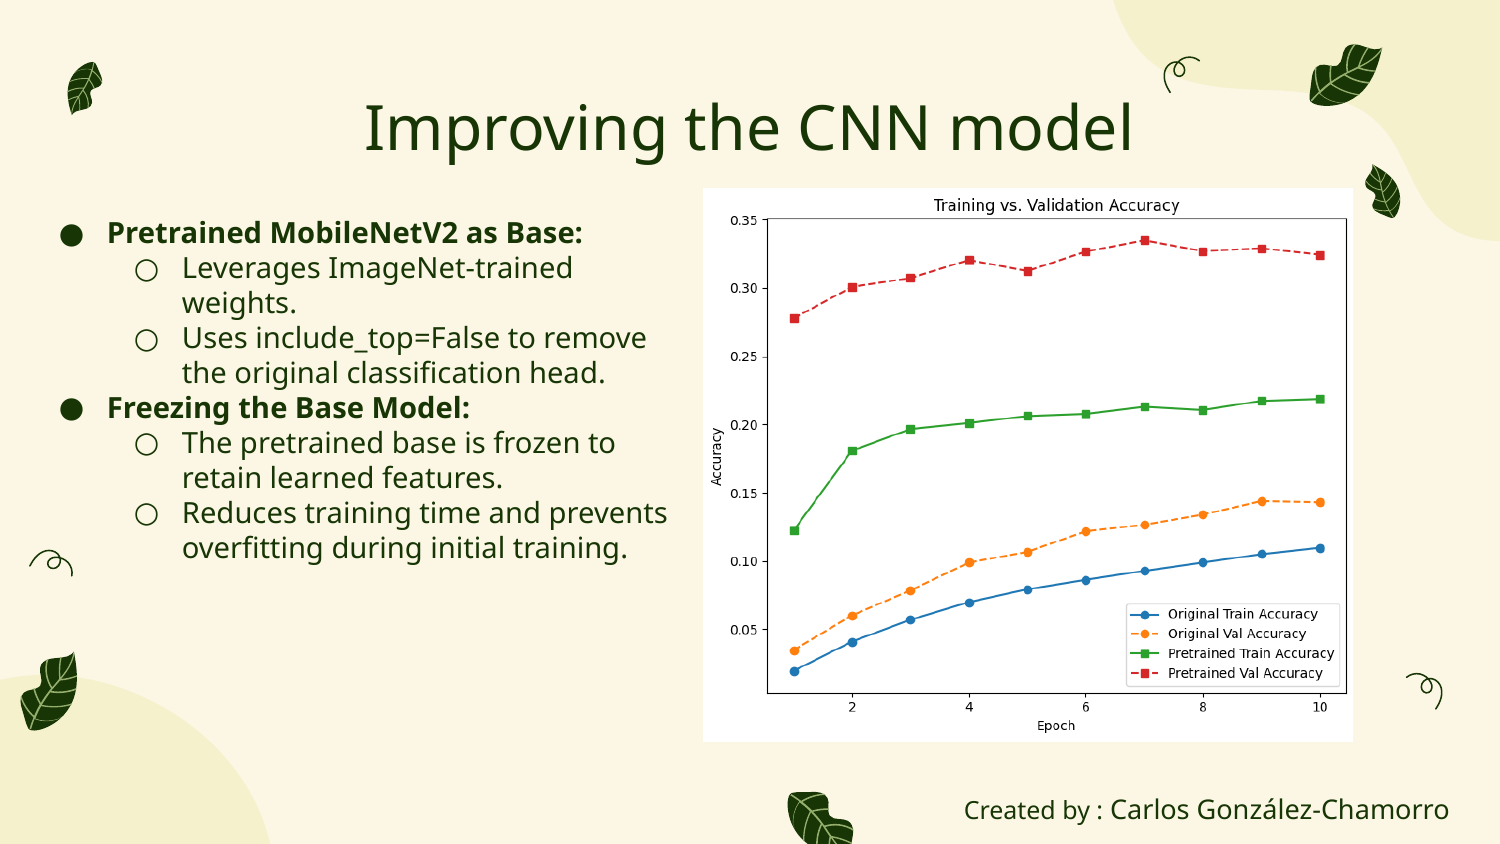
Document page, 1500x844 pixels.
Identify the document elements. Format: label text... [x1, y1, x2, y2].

list Pretrained MobileNetV2 as Base: Leverages ImageNet-trained weights. Uses include_top=False to remove the original classification head. Freezing the Base Model: The pretrained base is frozen to retain learned features. Reduces training time and prevents overfitting during initial training. [16, 199, 697, 742]
text_box Created by : Carlos González-Chamorro [948, 777, 1500, 844]
picture [702, 188, 1354, 742]
title Improving the CNN model [118, 72, 1382, 167]
